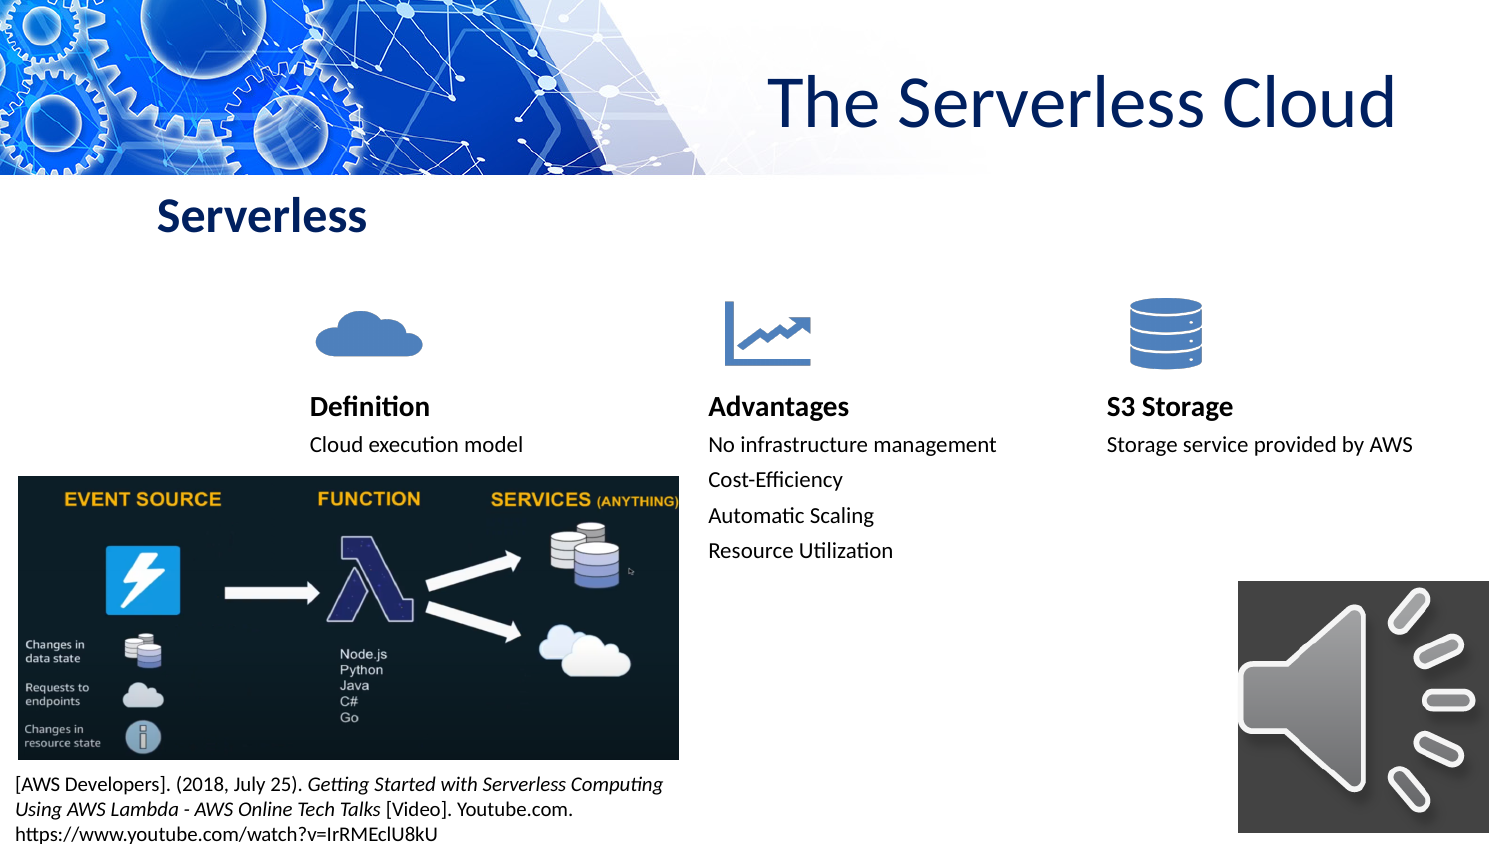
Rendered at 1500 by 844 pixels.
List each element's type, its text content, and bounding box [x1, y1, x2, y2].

text_box [AWS Developers]. (2018, July 25). Getting Started with Serverless Computing Using AWS Lambda - AWS Online Tech Talks [Video]. Youtube.com. https://www.youtube.com/watch?v=IrRMEclU8kU [0, 763, 679, 844]
title The Serverless Cloud [86, 34, 1414, 161]
picture [0, 0, 1500, 844]
list Serverless [141, 171, 805, 250]
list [308, 248, 1448, 561]
